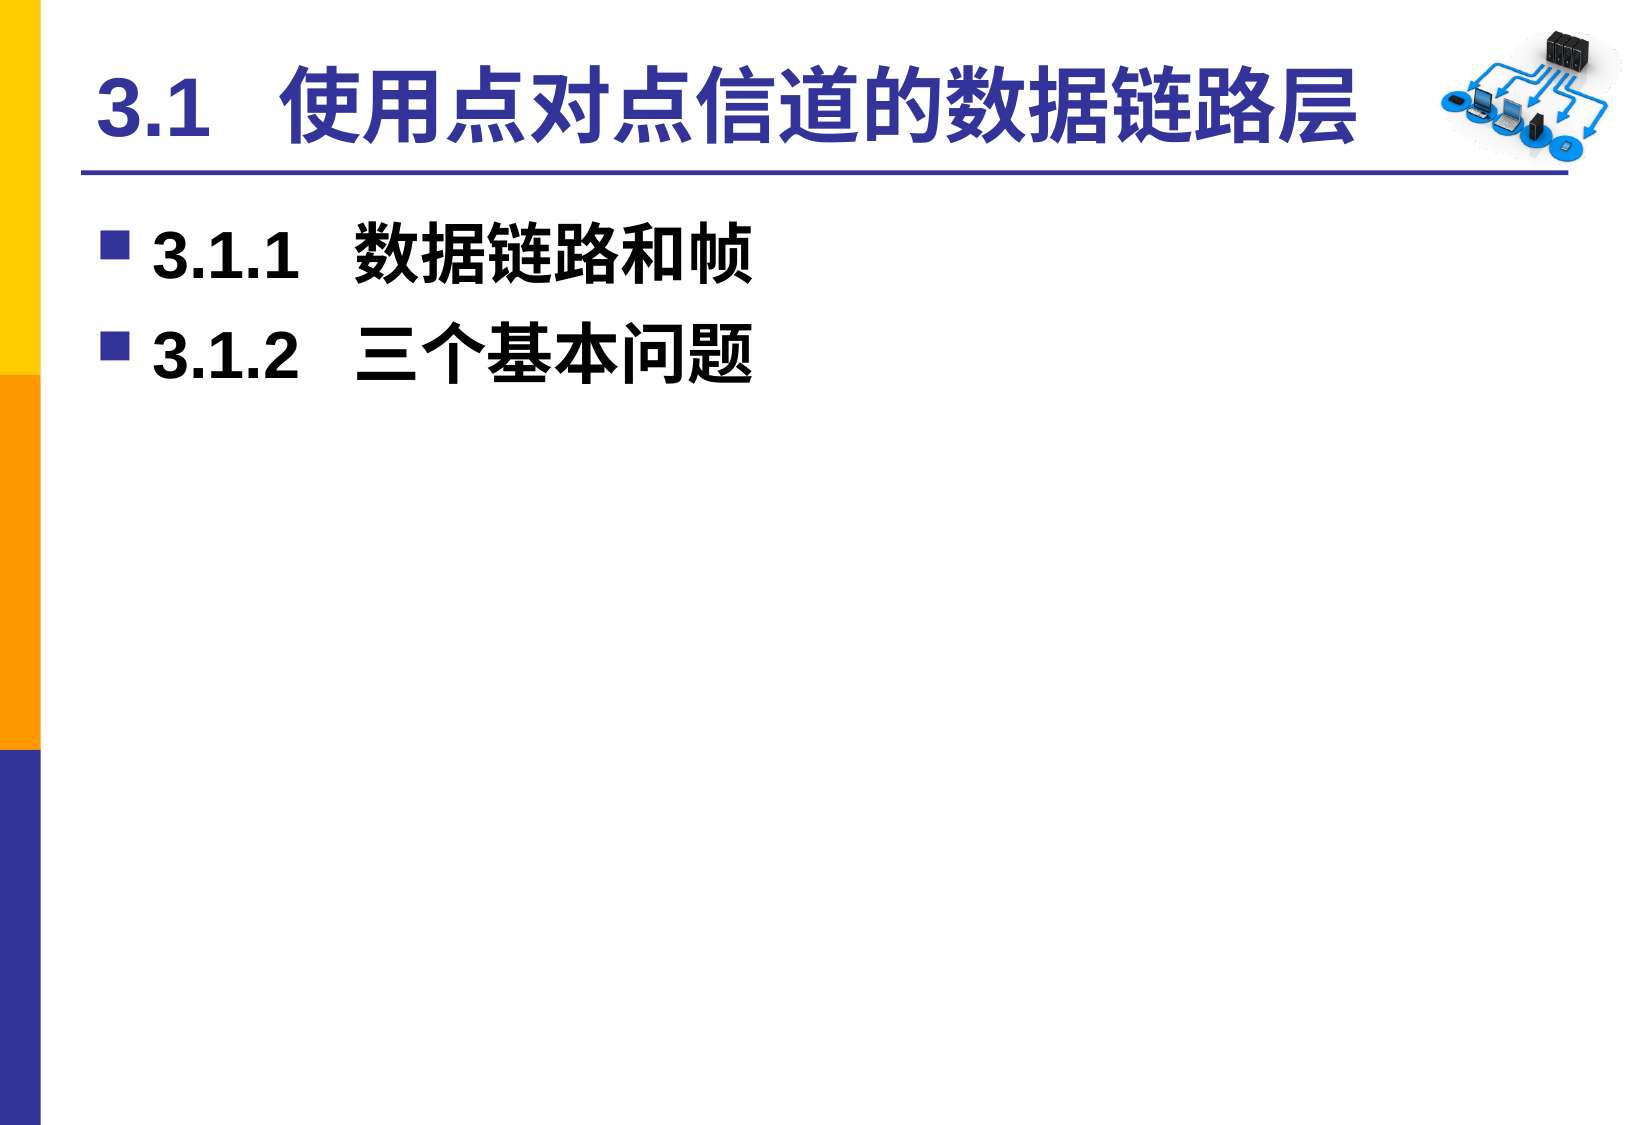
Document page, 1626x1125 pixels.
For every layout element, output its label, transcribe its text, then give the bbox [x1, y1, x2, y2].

title 3.1 使用点对点信道的数据链路层 [81, 30, 1569, 161]
list 3.1.1 数据链路和帧 3.1.2 三个基本问题 [81, 196, 1569, 1006]
picture [1438, 30, 1624, 165]
